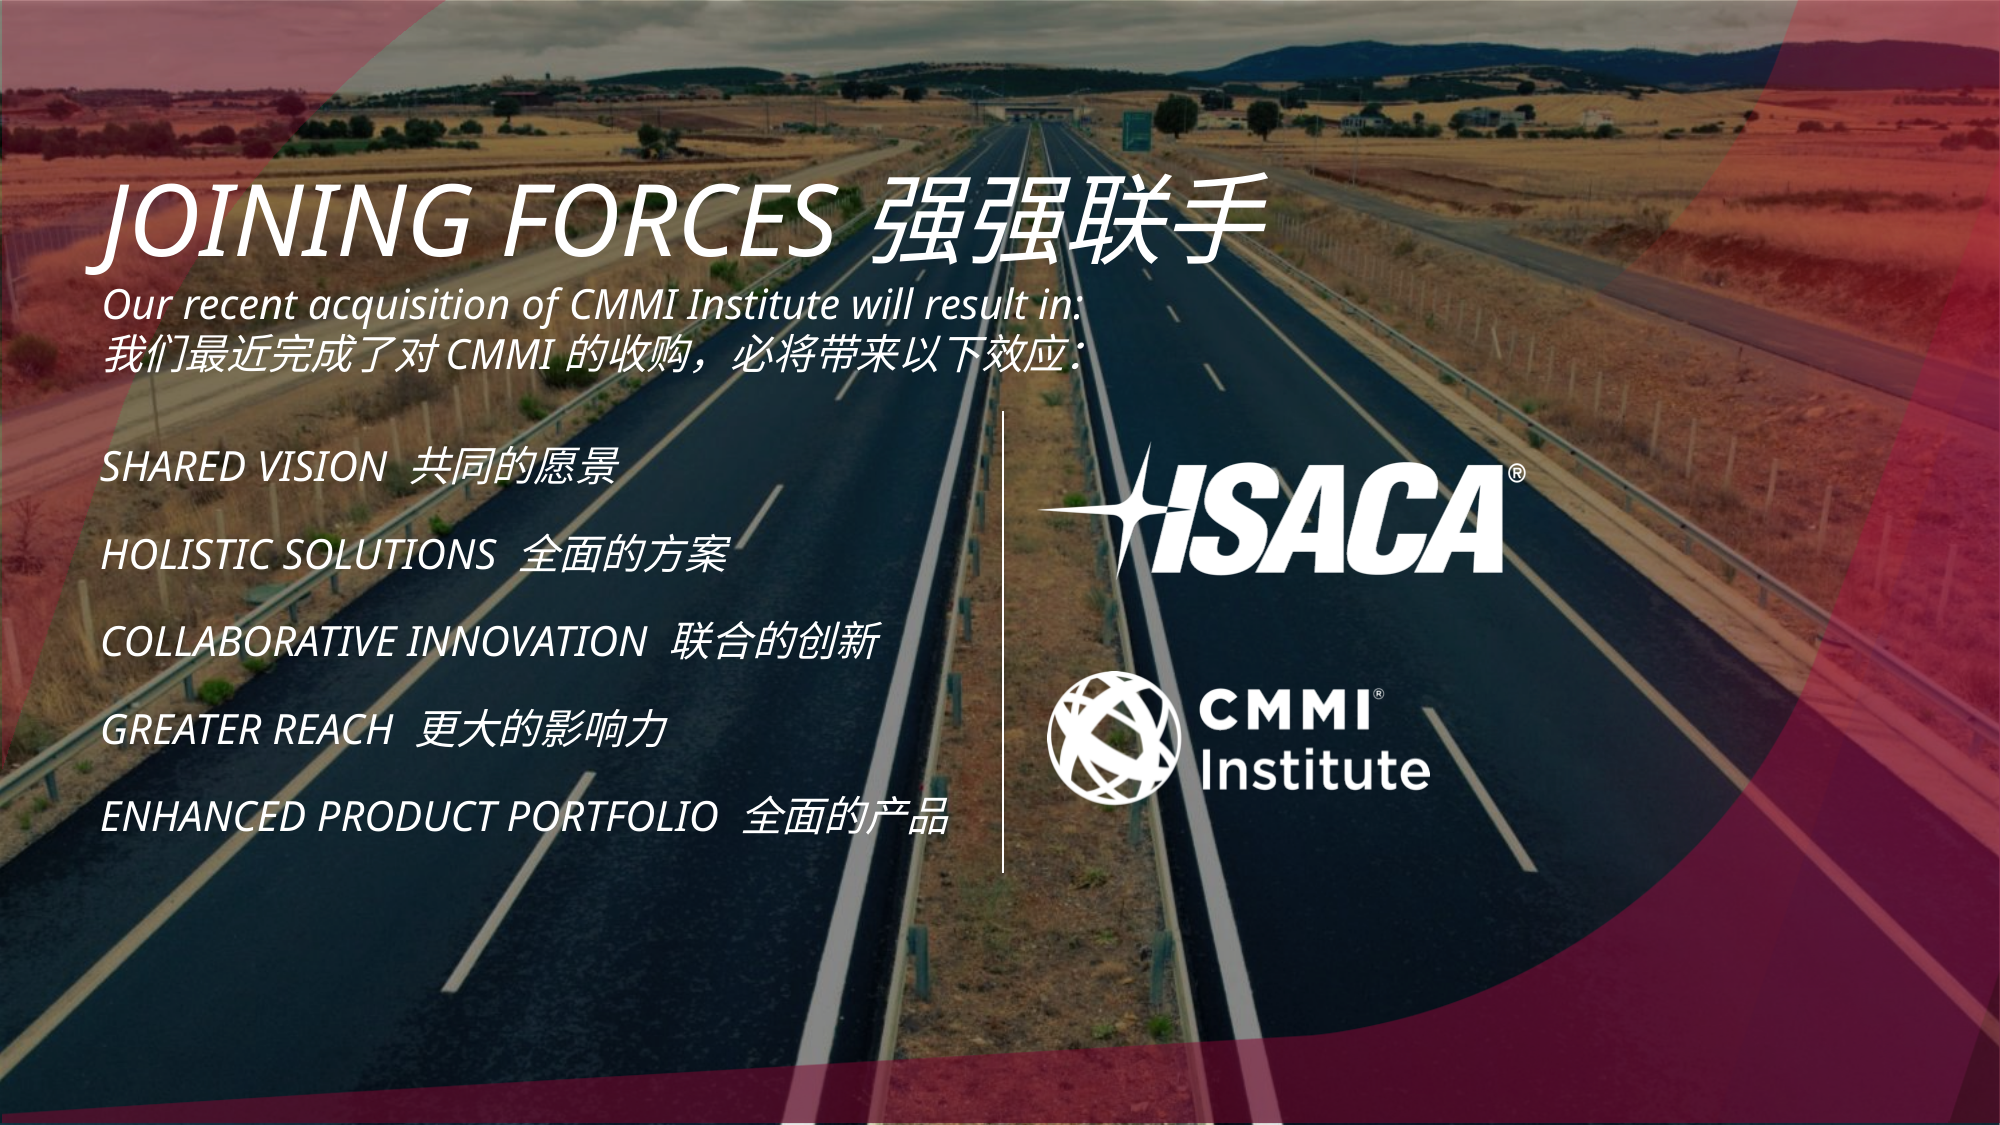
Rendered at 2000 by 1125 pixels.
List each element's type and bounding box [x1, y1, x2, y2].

picture [0, 0, 2000, 1125]
text_box [1047, 670, 1430, 810]
